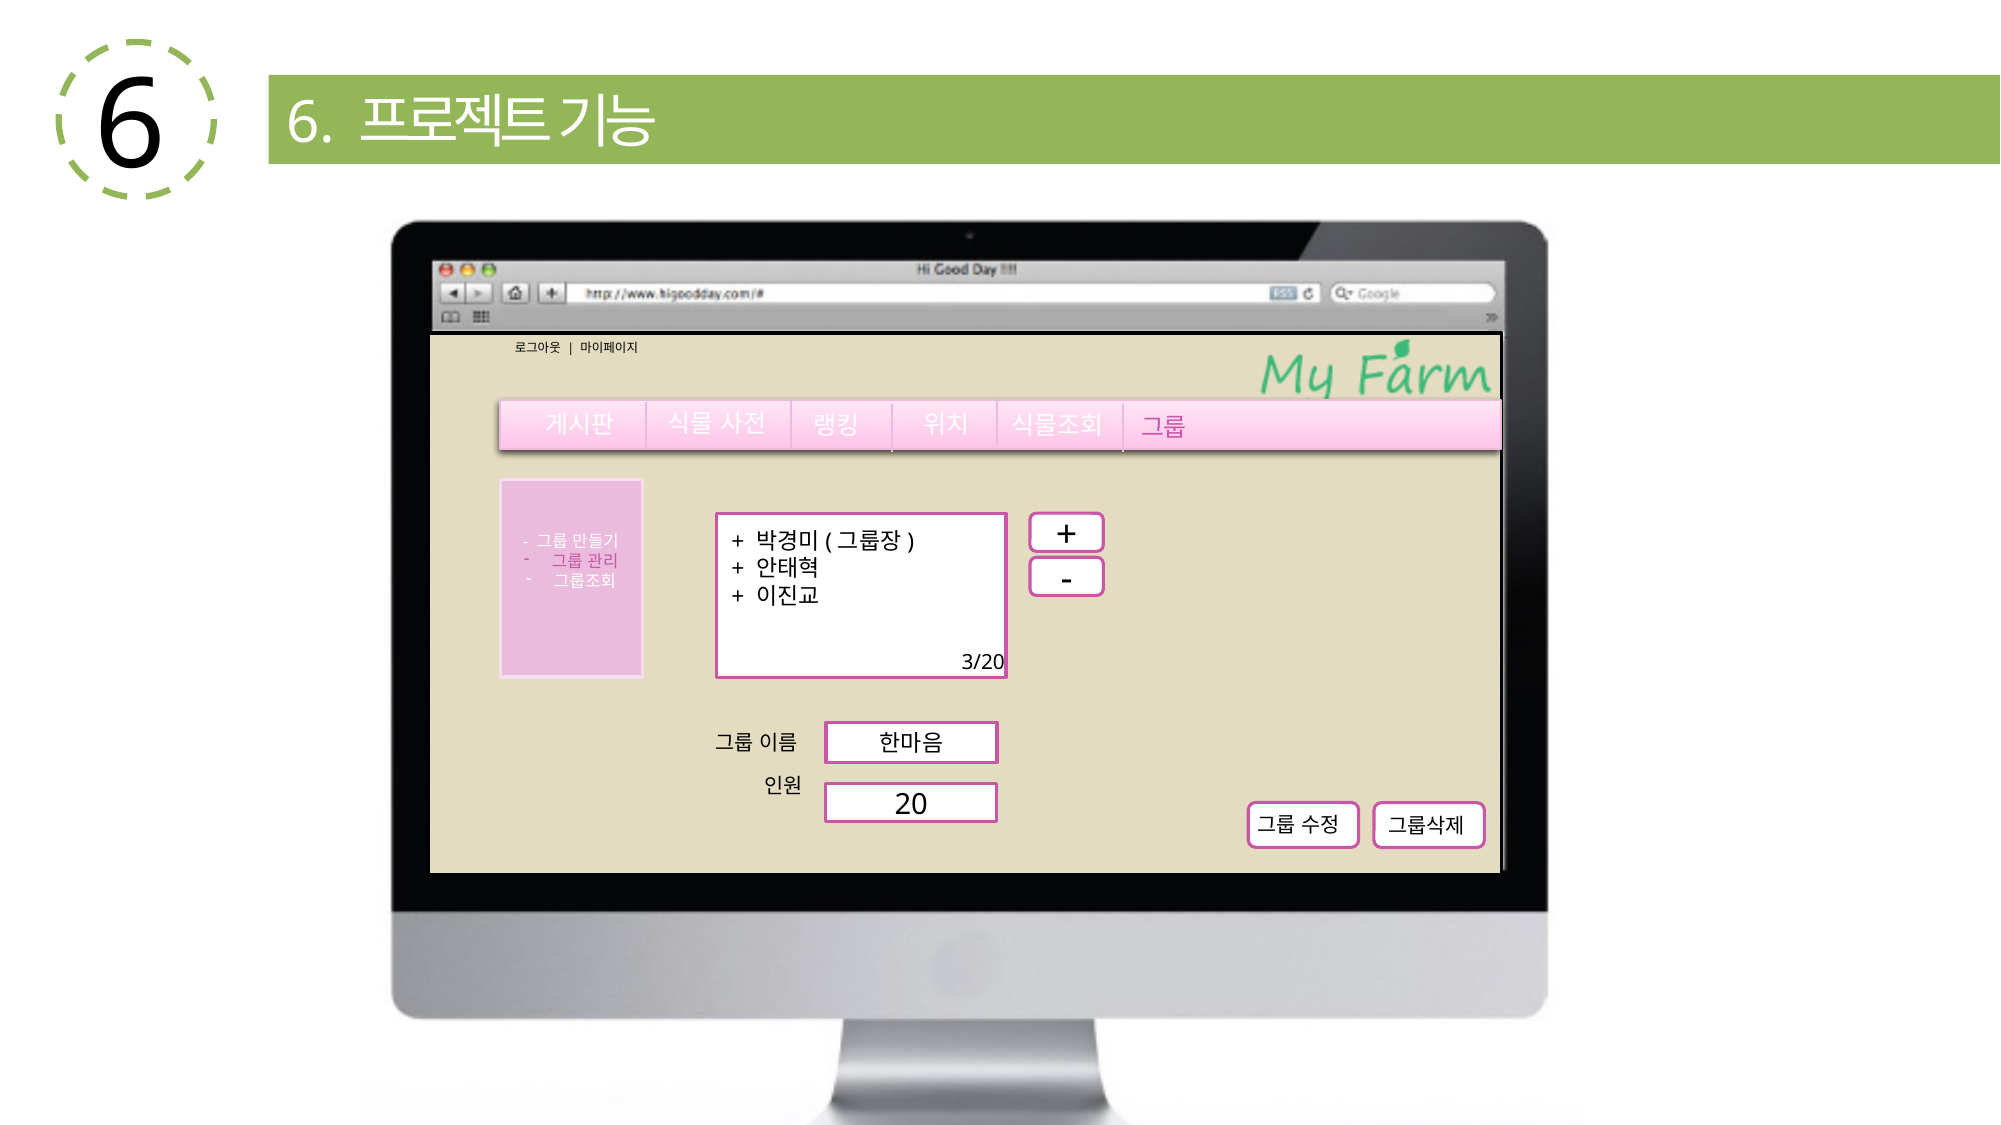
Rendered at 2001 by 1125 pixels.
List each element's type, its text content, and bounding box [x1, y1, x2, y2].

picture [361, 203, 1585, 1125]
text_box 6. 프로젝트 기능 [271, 77, 673, 162]
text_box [51, 34, 222, 205]
text_box [267, 73, 2000, 166]
